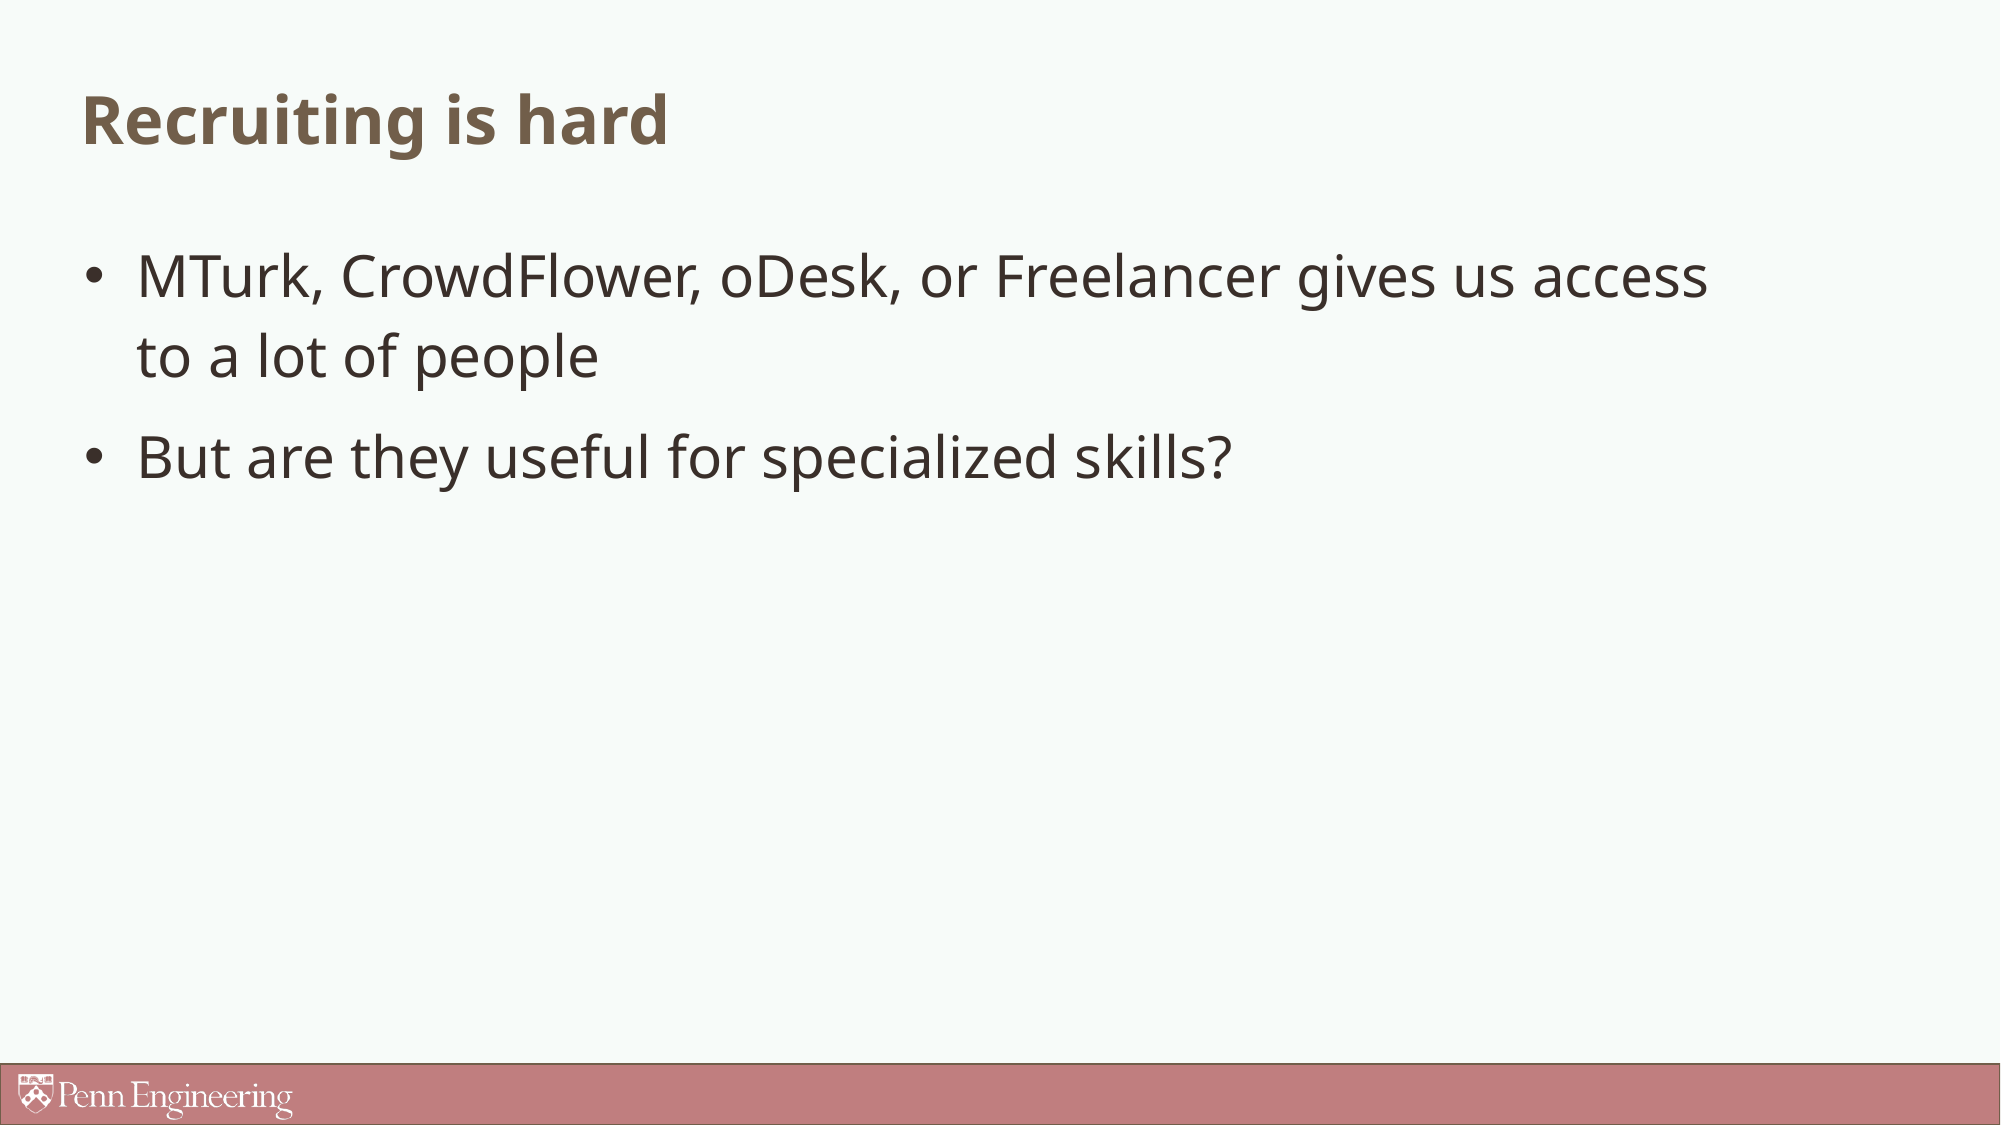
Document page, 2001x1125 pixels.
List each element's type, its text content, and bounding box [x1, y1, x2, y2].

picture [8, 1066, 301, 1123]
list MTurk, CrowdFlower, oDesk, or Freelancer gives us access to a lot of people But are they useful for specialized skills? [65, 221, 1791, 1008]
title Recruiting is hard [65, 59, 1791, 187]
